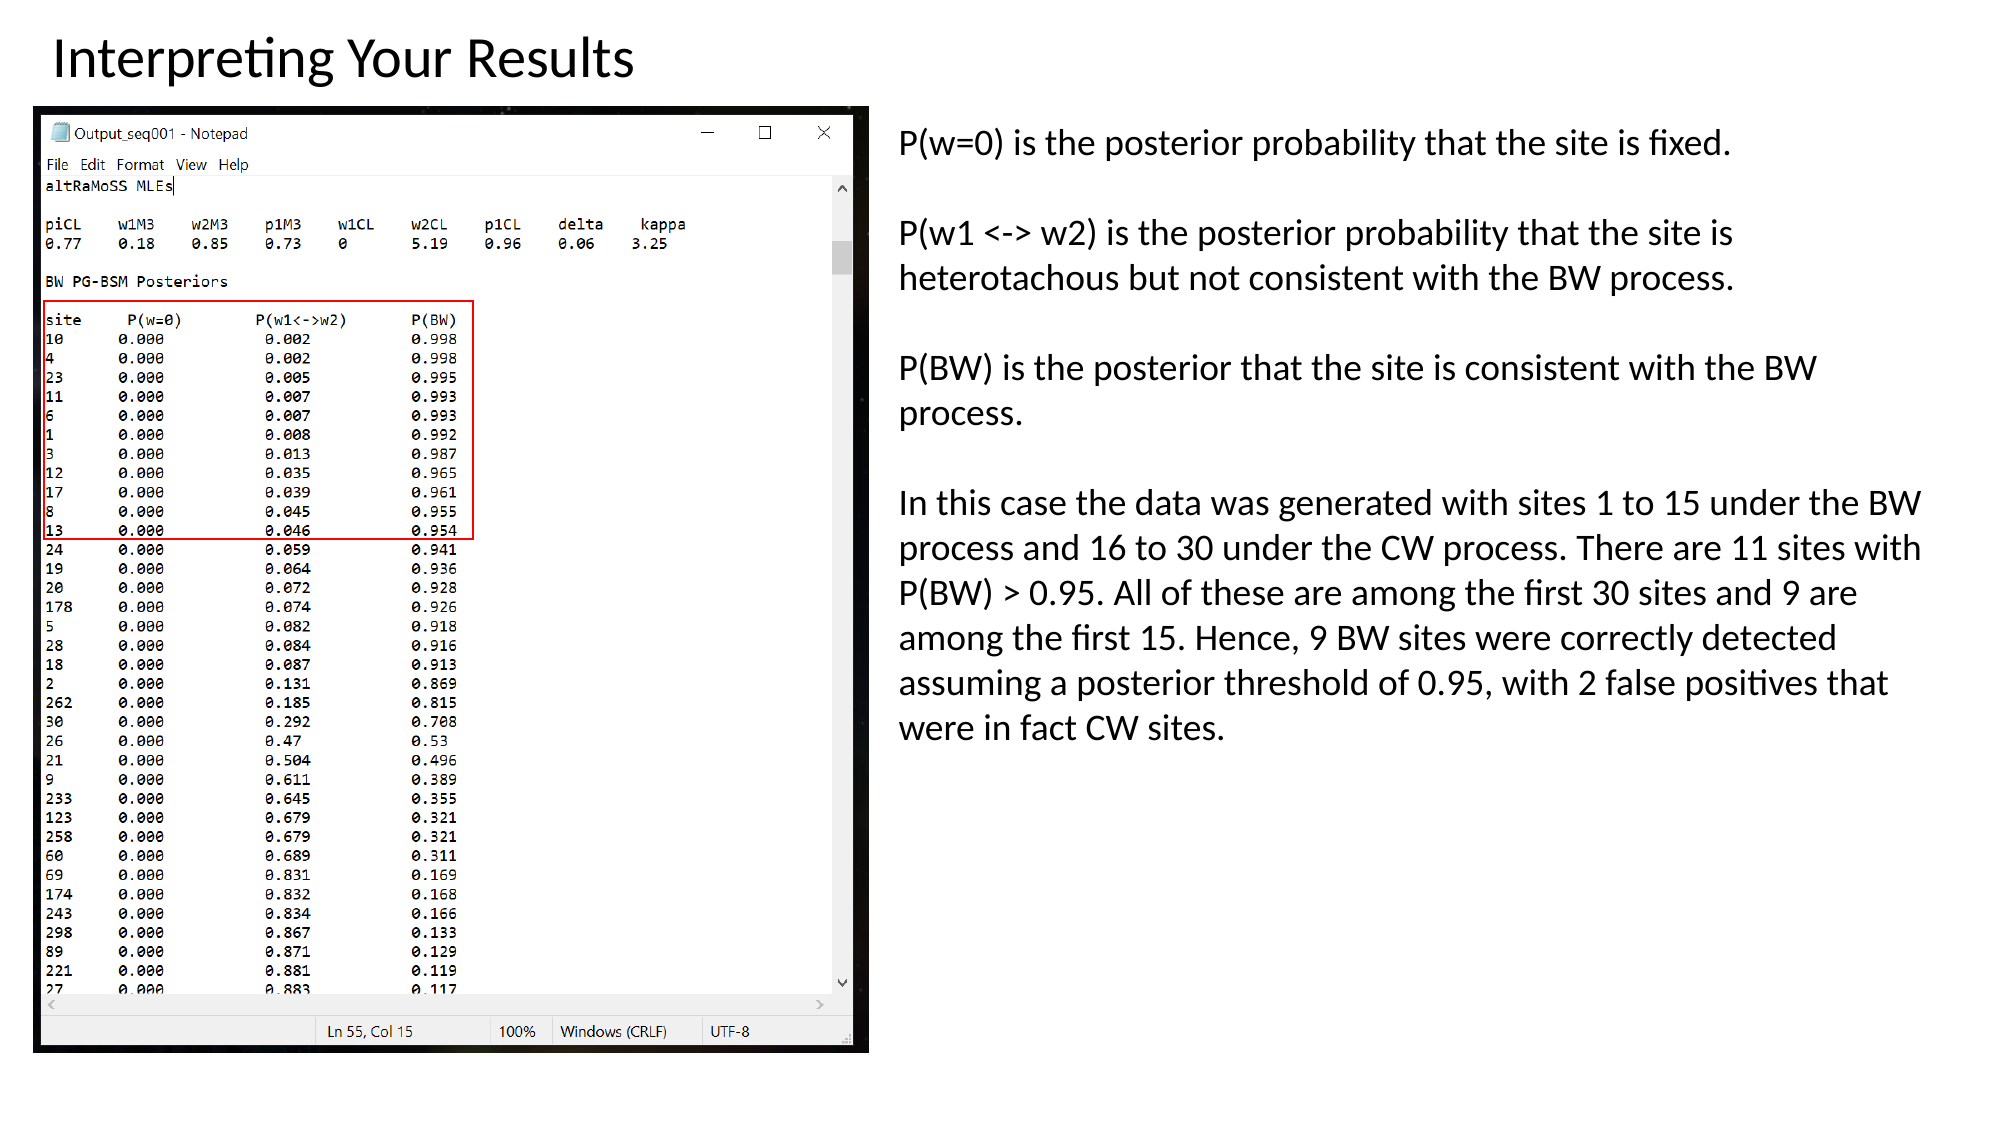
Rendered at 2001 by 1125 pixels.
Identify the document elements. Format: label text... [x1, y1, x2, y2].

text_box Interpreting Your Results [37, 12, 650, 97]
picture [33, 106, 869, 1053]
text_box P(w=0) is the posterior probability that the site is fixed. P(w1 <-> w2) is the posterior probability that the site is heterotachous but not consistent with the BW process. P(BW) is the posterior that the site is consistent with the BW process. In this case the data was generated with sites 1 to 15 under the BW process and 16 to 30 under the CW process. There are 11 sites with P(BW) > 0.95. All of these are among the first 30 sites and 9 are among the first 15. Hence, 9 BW sites were correctly detected assuming a posterior threshold of 0.95, with 2 false positives that were in fact CW sites. [883, 110, 1967, 891]
